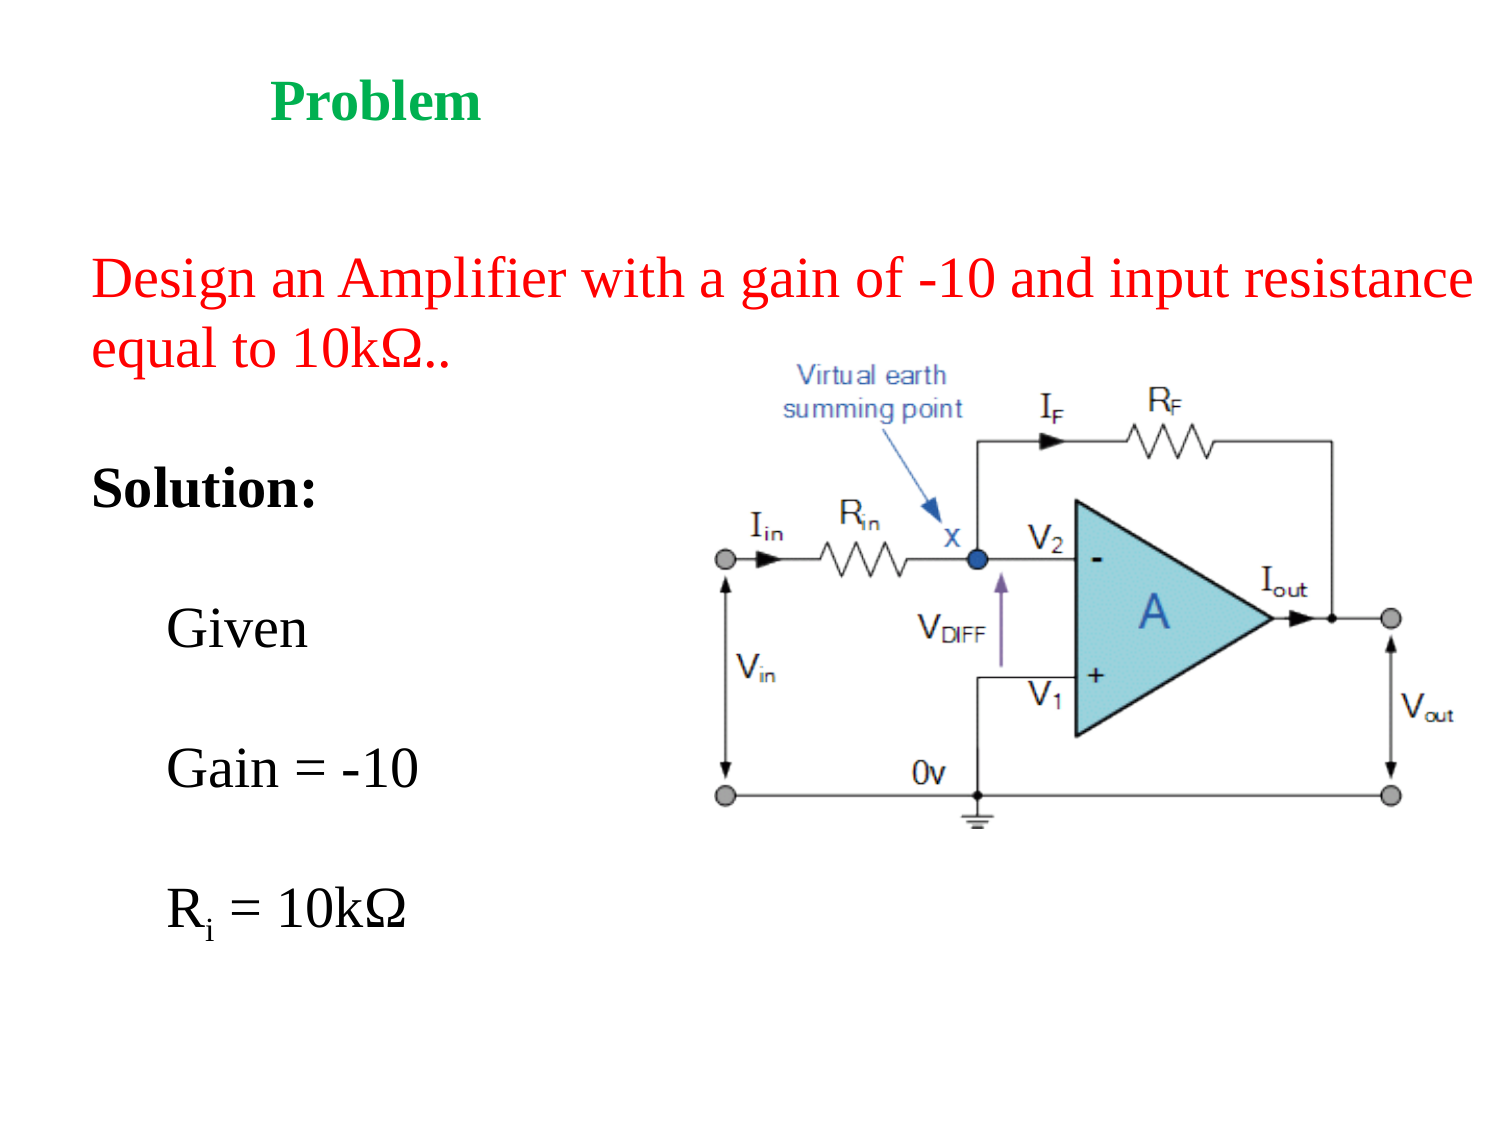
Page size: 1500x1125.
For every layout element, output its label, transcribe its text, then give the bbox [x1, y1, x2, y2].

text_box Problem [255, 54, 498, 140]
picture [714, 356, 1456, 830]
text_box Design an Amplifier with a gain of -10 and input resistance equal to 10kΩ.. Solution: Given Gain = -10 Ri = 10kΩ [76, 231, 1500, 956]
